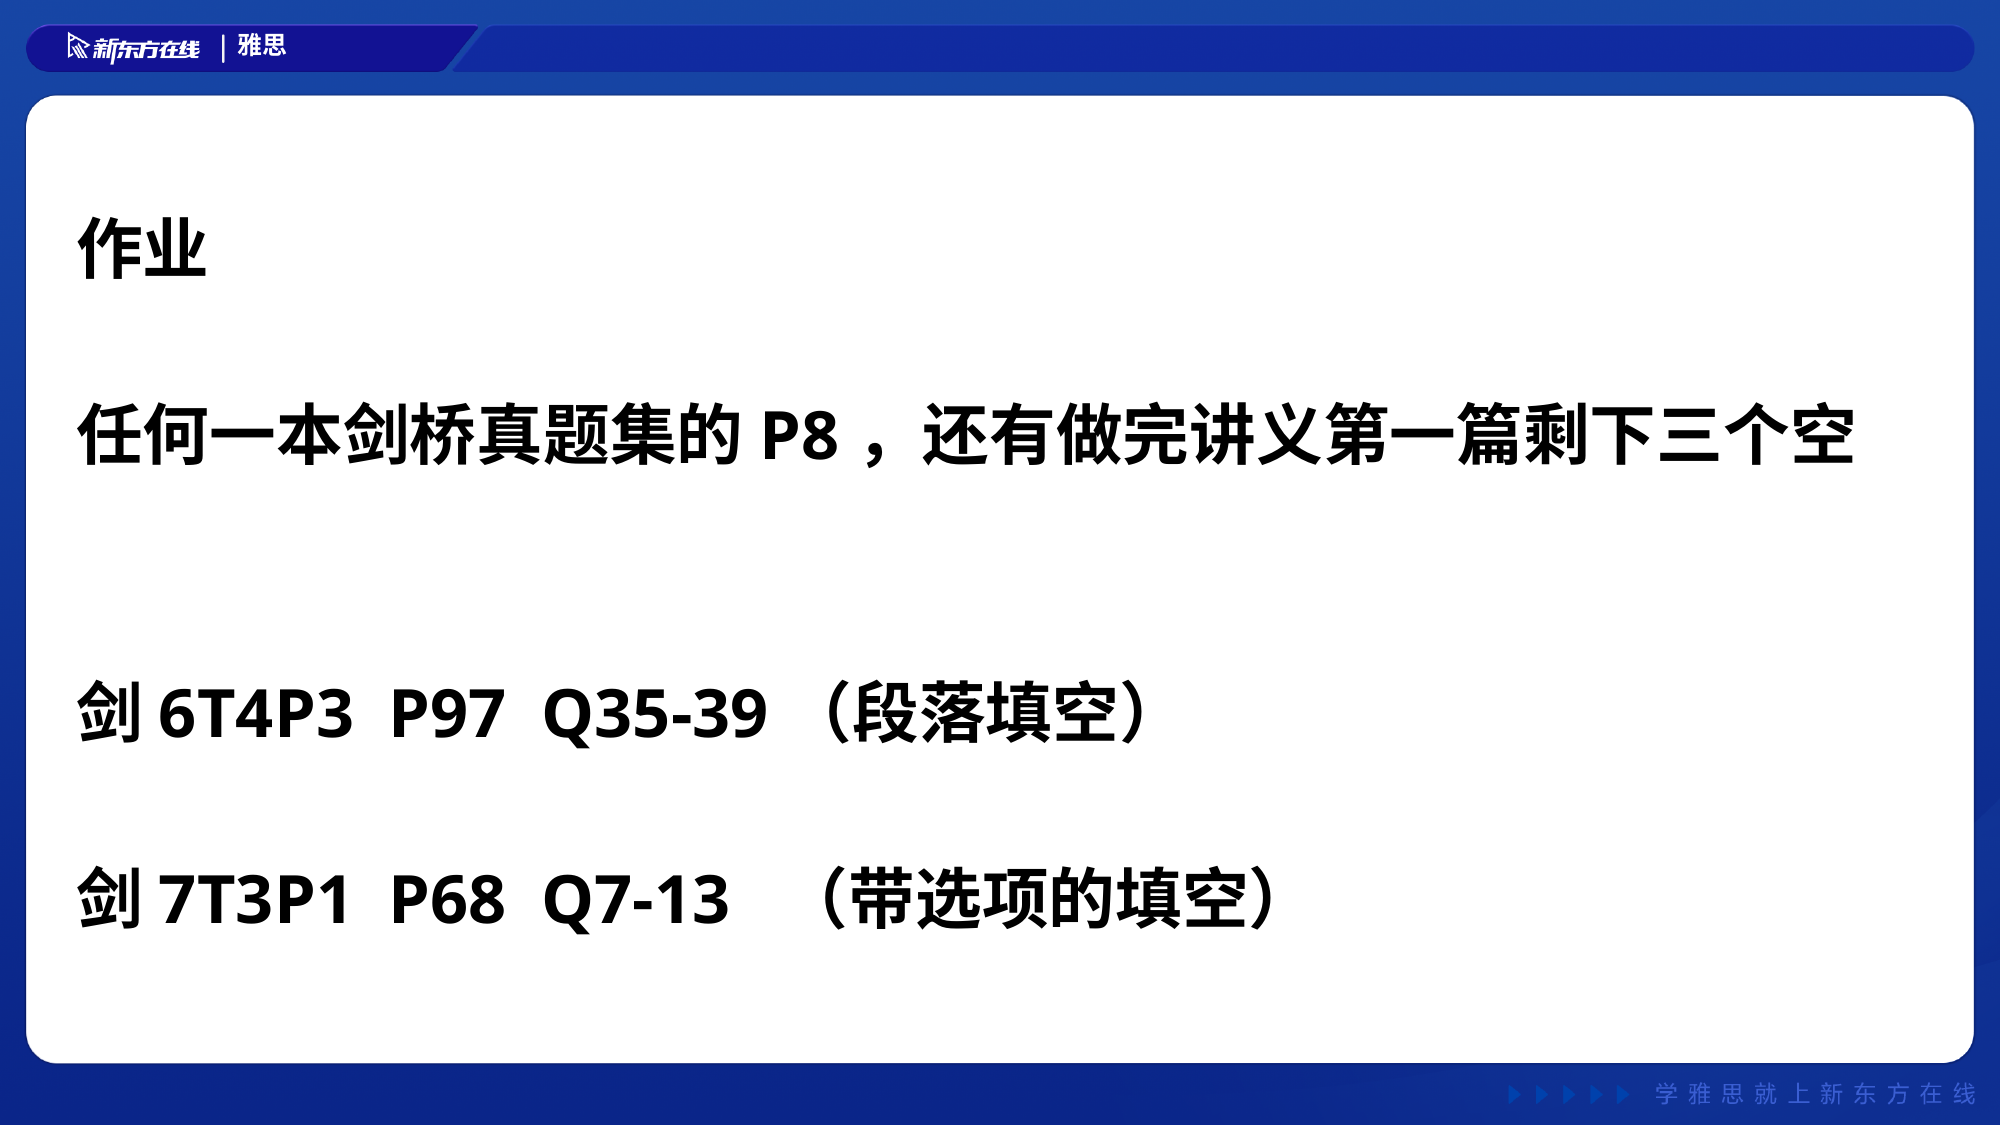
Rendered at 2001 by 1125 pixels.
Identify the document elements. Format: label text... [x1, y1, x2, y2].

list 作业 任何一本剑桥真题集的P8，还有做完讲义第一篇剩下三个空 剑6T4P3 P97 Q35-39（段落填空） 剑7T3P1 P68 Q7-13 （带选项的填空） [61, 208, 1988, 898]
picture [0, 0, 2000, 1125]
